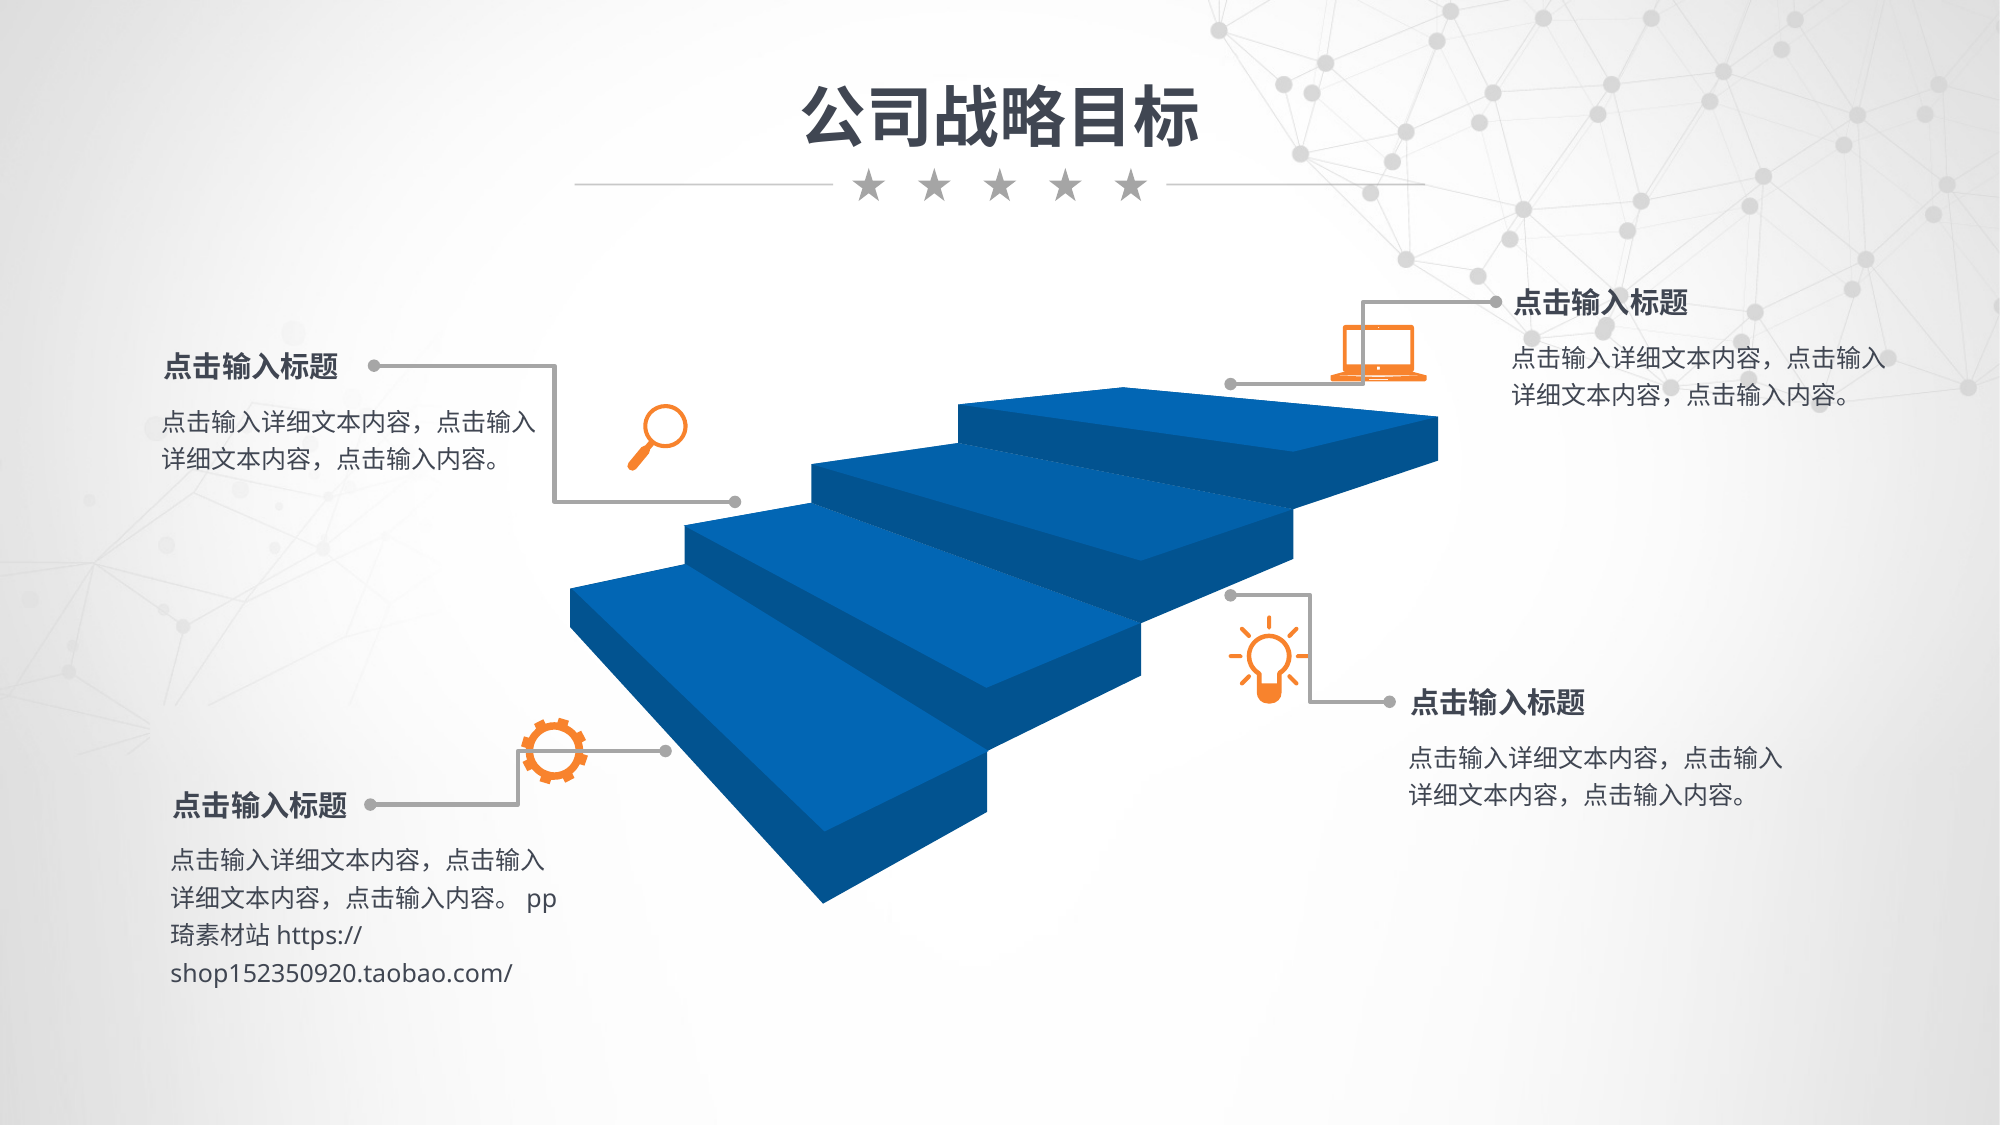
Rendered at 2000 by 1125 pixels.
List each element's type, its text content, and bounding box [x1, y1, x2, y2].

picture [0, 0, 2000, 1125]
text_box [160, 346, 562, 484]
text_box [574, 167, 1426, 202]
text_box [1146, 518, 1294, 624]
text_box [1230, 595, 1390, 702]
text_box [373, 365, 736, 503]
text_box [1509, 283, 1912, 420]
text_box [169, 785, 571, 923]
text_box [569, 563, 989, 904]
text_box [683, 502, 1142, 752]
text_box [1407, 682, 1809, 820]
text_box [370, 750, 666, 805]
text_box 公司战略目标 [784, 67, 1215, 163]
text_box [957, 387, 1439, 510]
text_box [811, 442, 952, 501]
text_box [1230, 301, 1497, 385]
text_box [521, 717, 564, 749]
